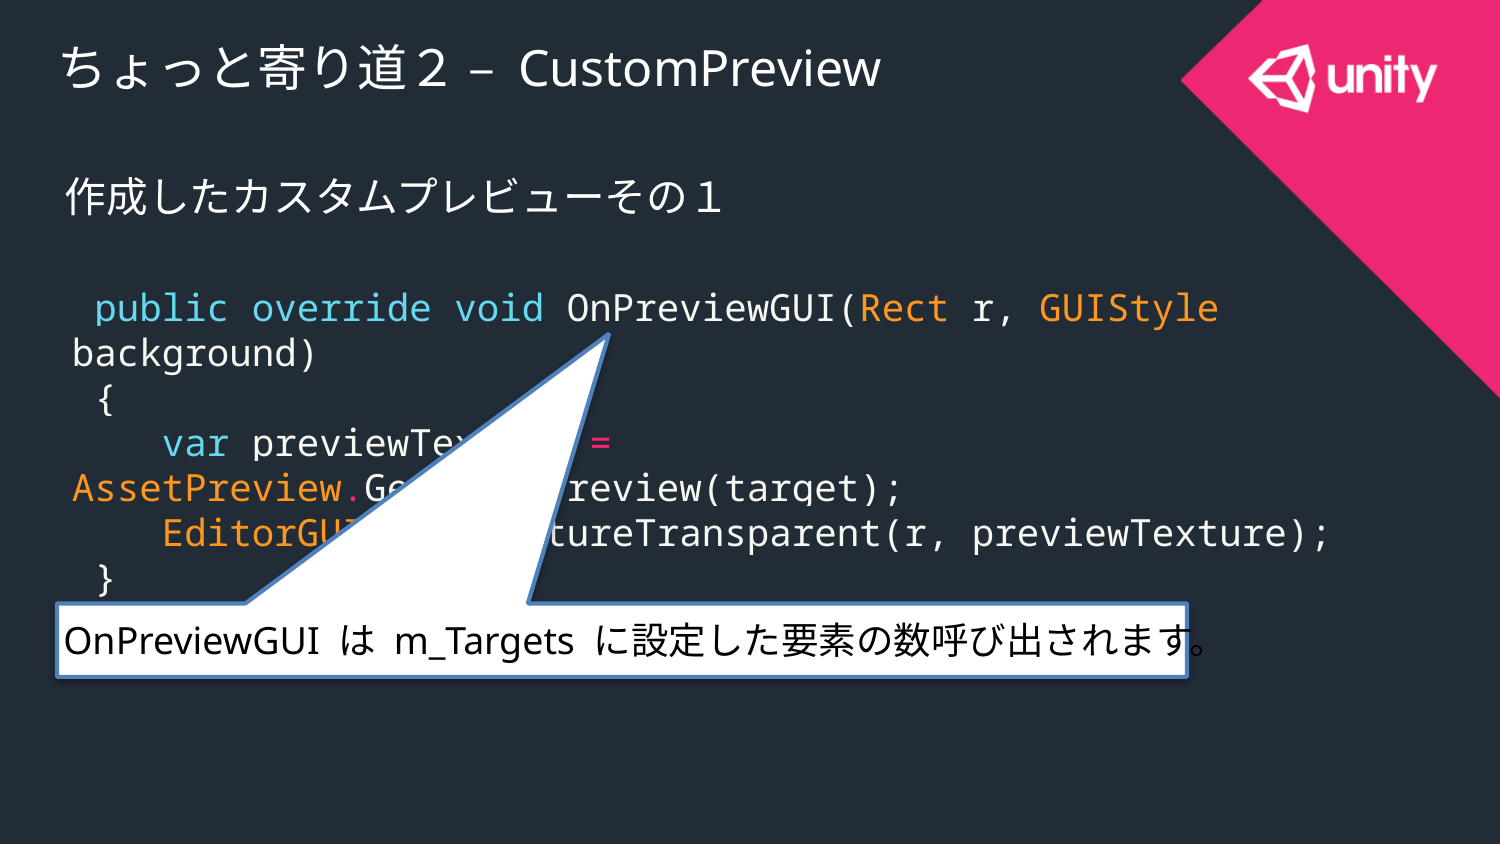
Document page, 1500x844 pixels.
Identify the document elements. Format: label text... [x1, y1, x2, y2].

list 作成したカスタムプレビューその１ [56, 102, 1174, 601]
title ちょっと寄り道２ – CustomPreview [56, 31, 1174, 102]
picture [1180, 0, 1500, 400]
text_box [56, 603, 1207, 678]
text_box public override void OnPreviewGUI(Rect r, GUIStyle background) { var previewTexture = AssetPreview.GetAssetPreview(target); EditorGUI.DrawTextureTransparent(r, previewTexture); } [57, 276, 1407, 606]
list 作成したカスタムプレビューその１ [56, 408, 1473, 799]
